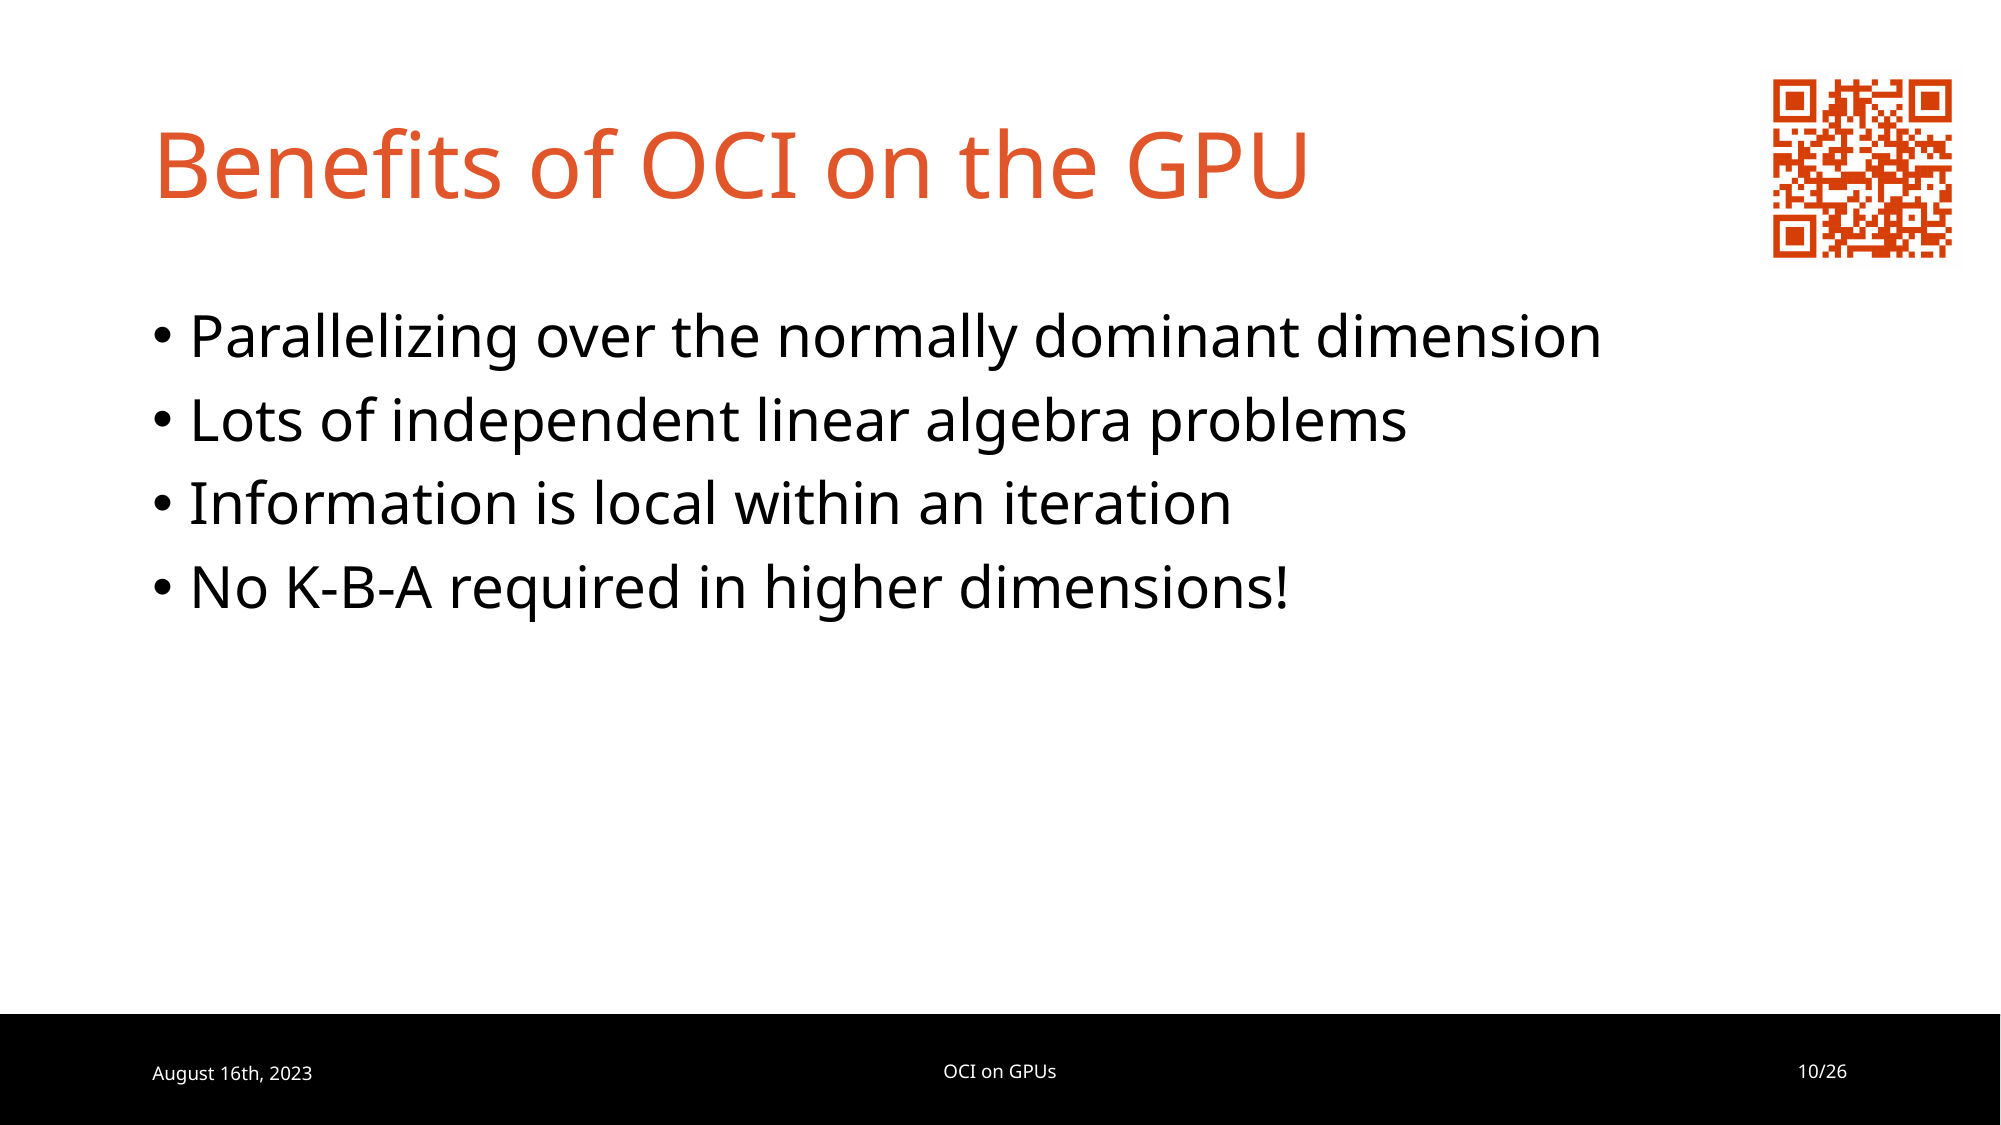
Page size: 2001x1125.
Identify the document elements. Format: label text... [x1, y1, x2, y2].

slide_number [137, 1042, 588, 1103]
picture [1761, 67, 1964, 270]
list Parallelizing over the normally dominant dimension Lots of independent linear algebra problems Information is local within an iteration No K-B-A required in higher dimensions! [137, 299, 1863, 1014]
footer OCI on GPUs [662, 1042, 1338, 1103]
slide_number 10/26 [1412, 1042, 1863, 1103]
title Benefits of OCI on the GPU [137, 59, 1709, 278]
